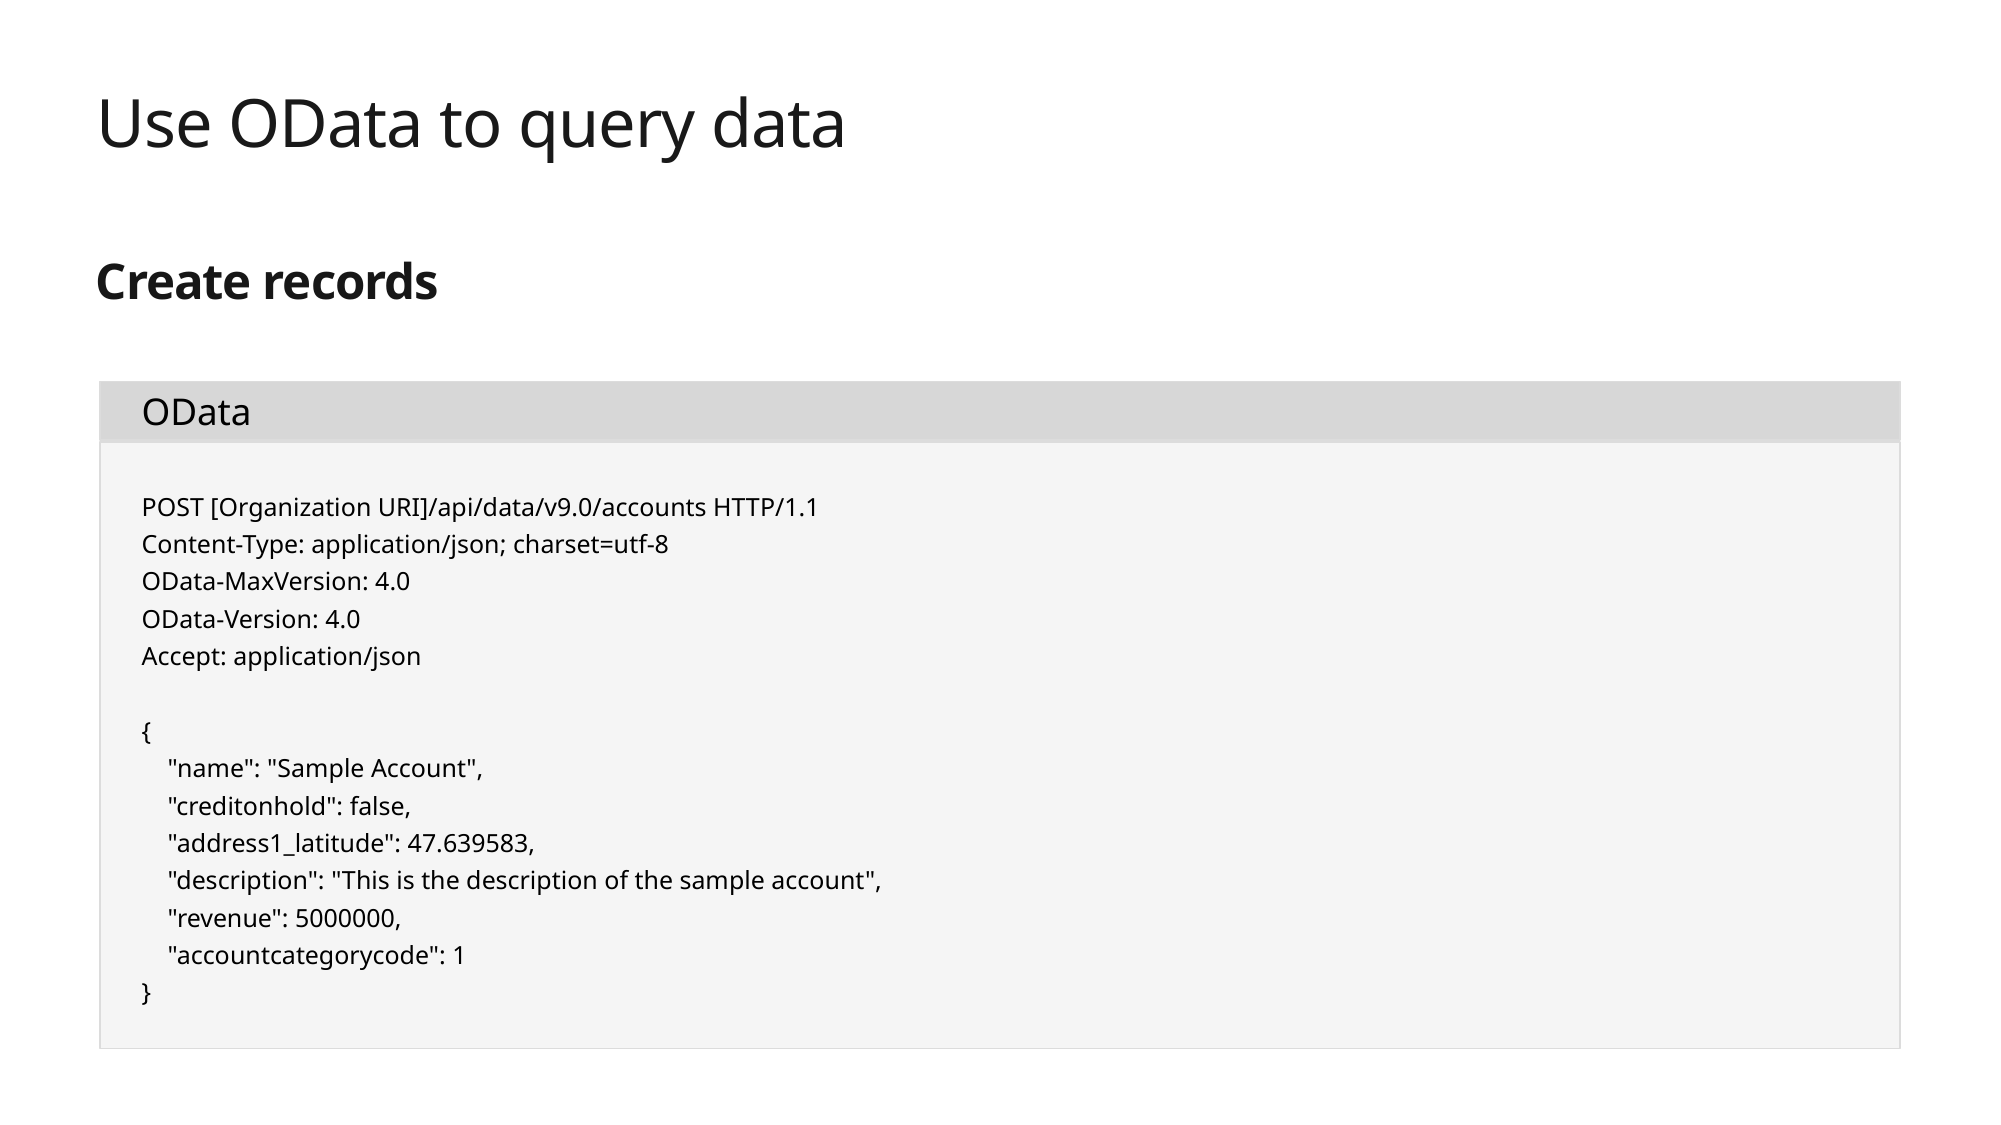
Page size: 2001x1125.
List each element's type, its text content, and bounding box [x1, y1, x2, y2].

text_box POST [Organization URI]/api/data/v9.0/accounts HTTP/1.1 Content-Type: application/json; charset=utf-8 OData-MaxVersion: 4.0 OData-Version: 4.0 Accept: application/json { "name": "Sample Account", "creditonhold": false, "address1_latitude": 47.639583, "description": "This is the description of the sample account", "revenue": 5000000, "accountcategorycode": 1 } [99, 441, 1901, 1049]
text_box OData [99, 381, 1901, 441]
title Use OData to query data [96, 75, 1904, 165]
list Create records [95, 235, 1904, 444]
